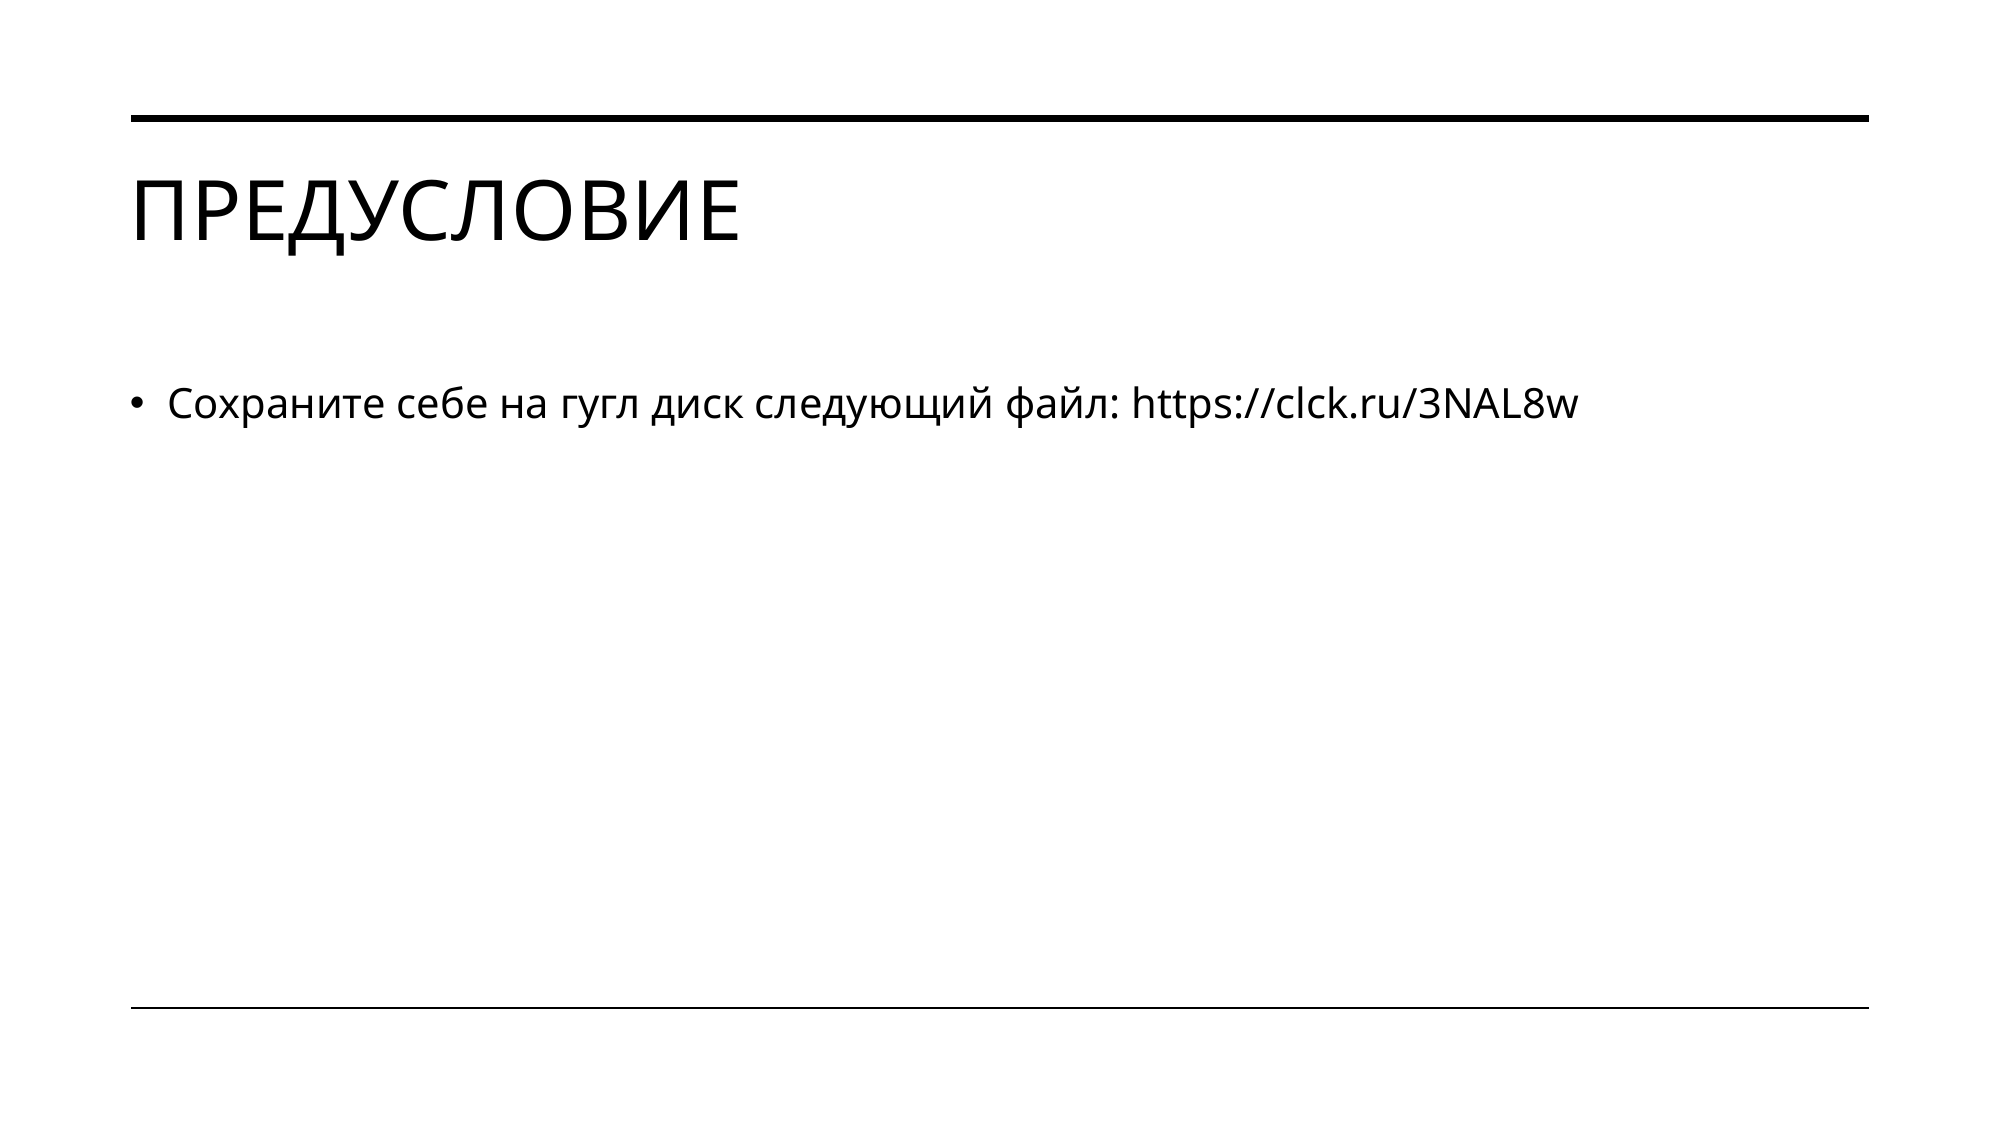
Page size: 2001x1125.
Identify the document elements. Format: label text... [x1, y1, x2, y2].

list Сохраните себе на гугл диск следующий файл: https://clck.ru/3NAL8w [114, 364, 1869, 978]
title Предусловие [114, 149, 1869, 364]
